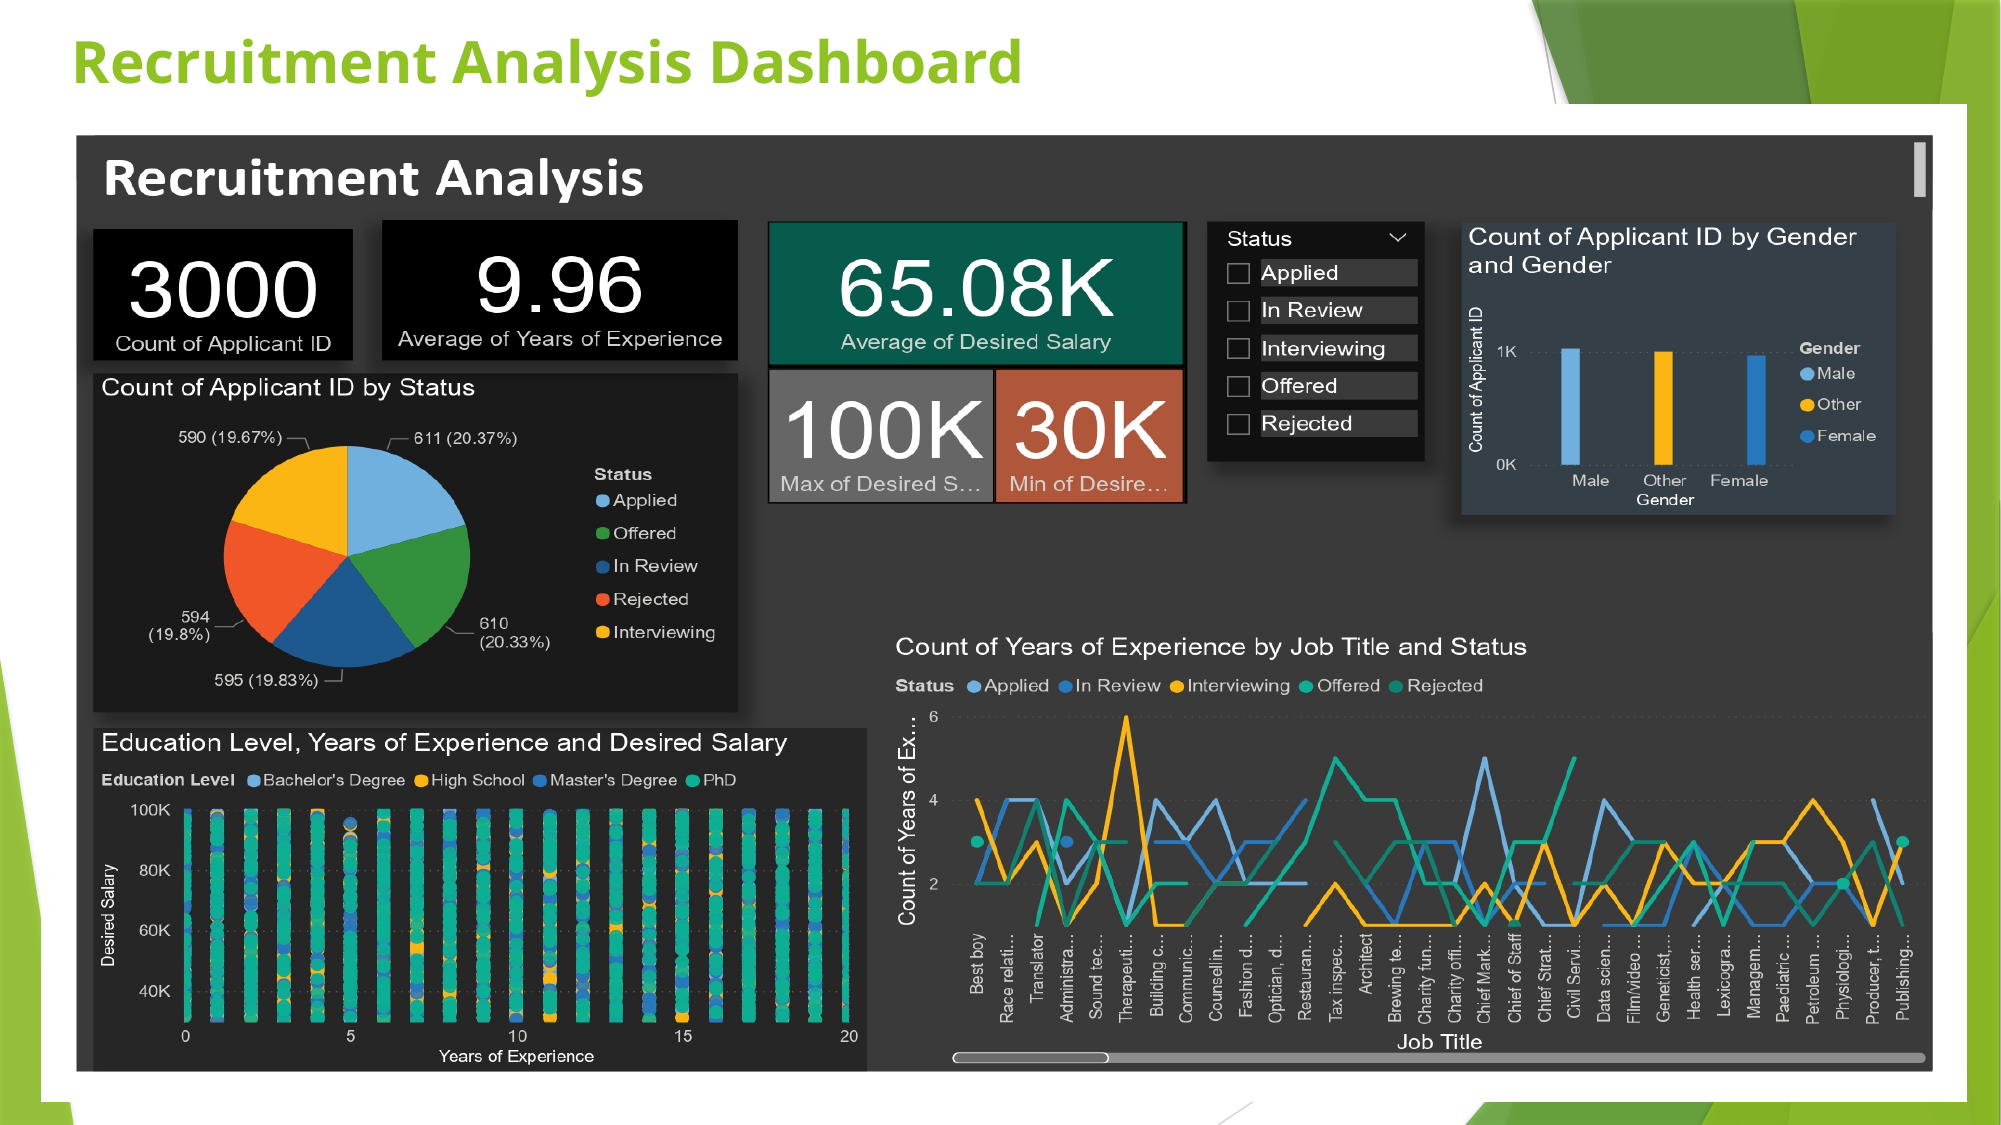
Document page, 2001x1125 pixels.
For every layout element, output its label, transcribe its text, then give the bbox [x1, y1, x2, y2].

title Recruitment Analysis Dashboard [56, 17, 1863, 102]
picture [41, 104, 1968, 1103]
